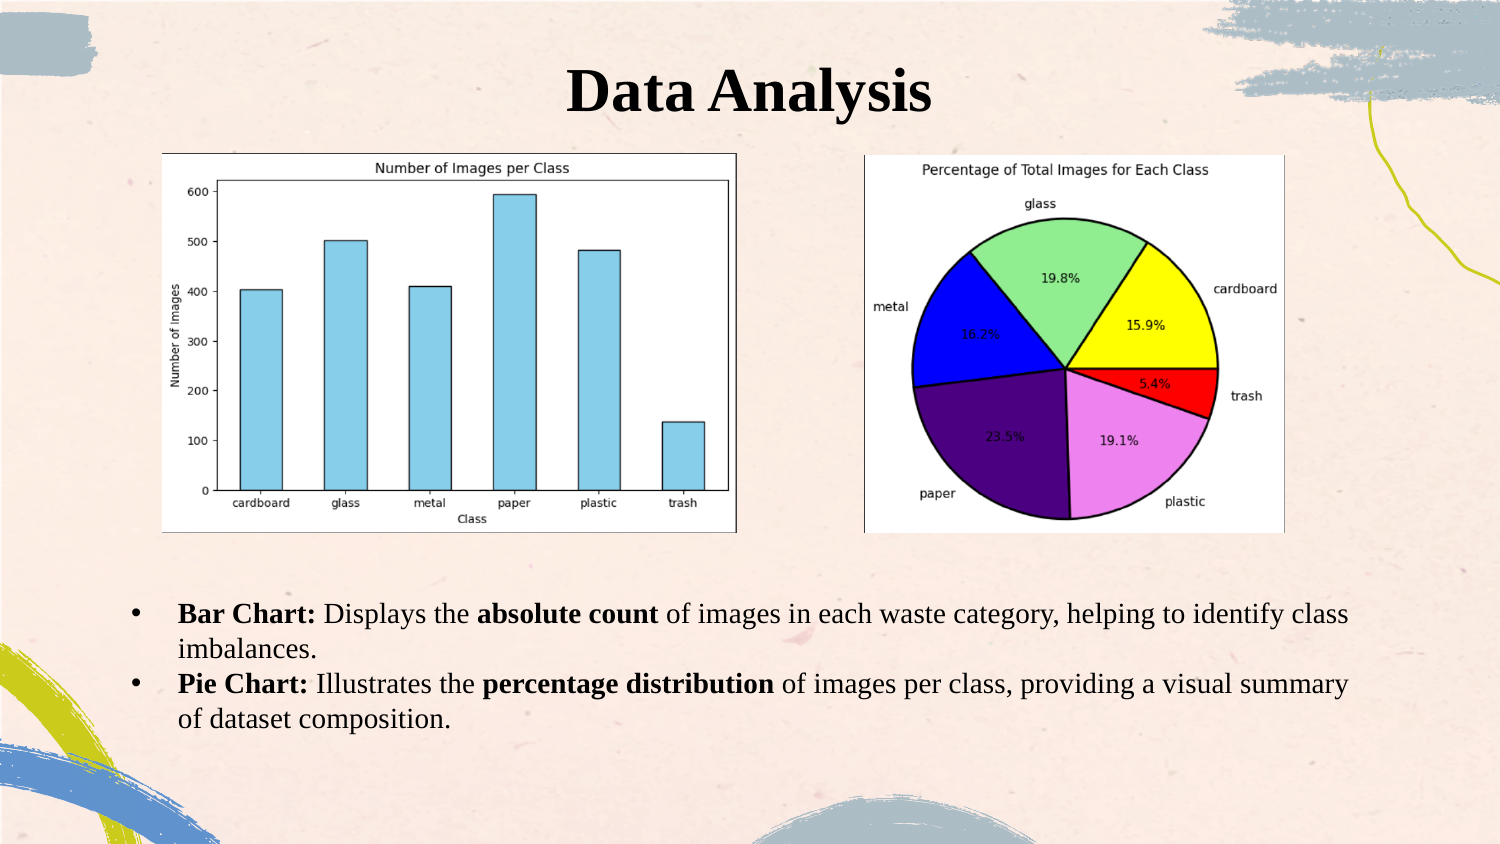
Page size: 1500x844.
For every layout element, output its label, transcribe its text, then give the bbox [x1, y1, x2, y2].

picture [0, 736, 285, 844]
picture [864, 154, 1285, 534]
text_box [1368, 114, 1500, 286]
picture [0, 11, 99, 77]
title Data Analysis [115, 12, 1372, 140]
picture [1201, 0, 1500, 106]
picture [162, 152, 737, 534]
picture [0, 629, 116, 735]
picture [649, 793, 1142, 844]
text_box Bar Chart: Displays the absolute count of images in each waste category, helping to identify class imbalances. Pie Chart: Illustrates the percentage distribution of images per class, providing a visual summary of dataset composition. [116, 587, 1367, 742]
title Data Analysis [1372, 114, 1384, 140]
